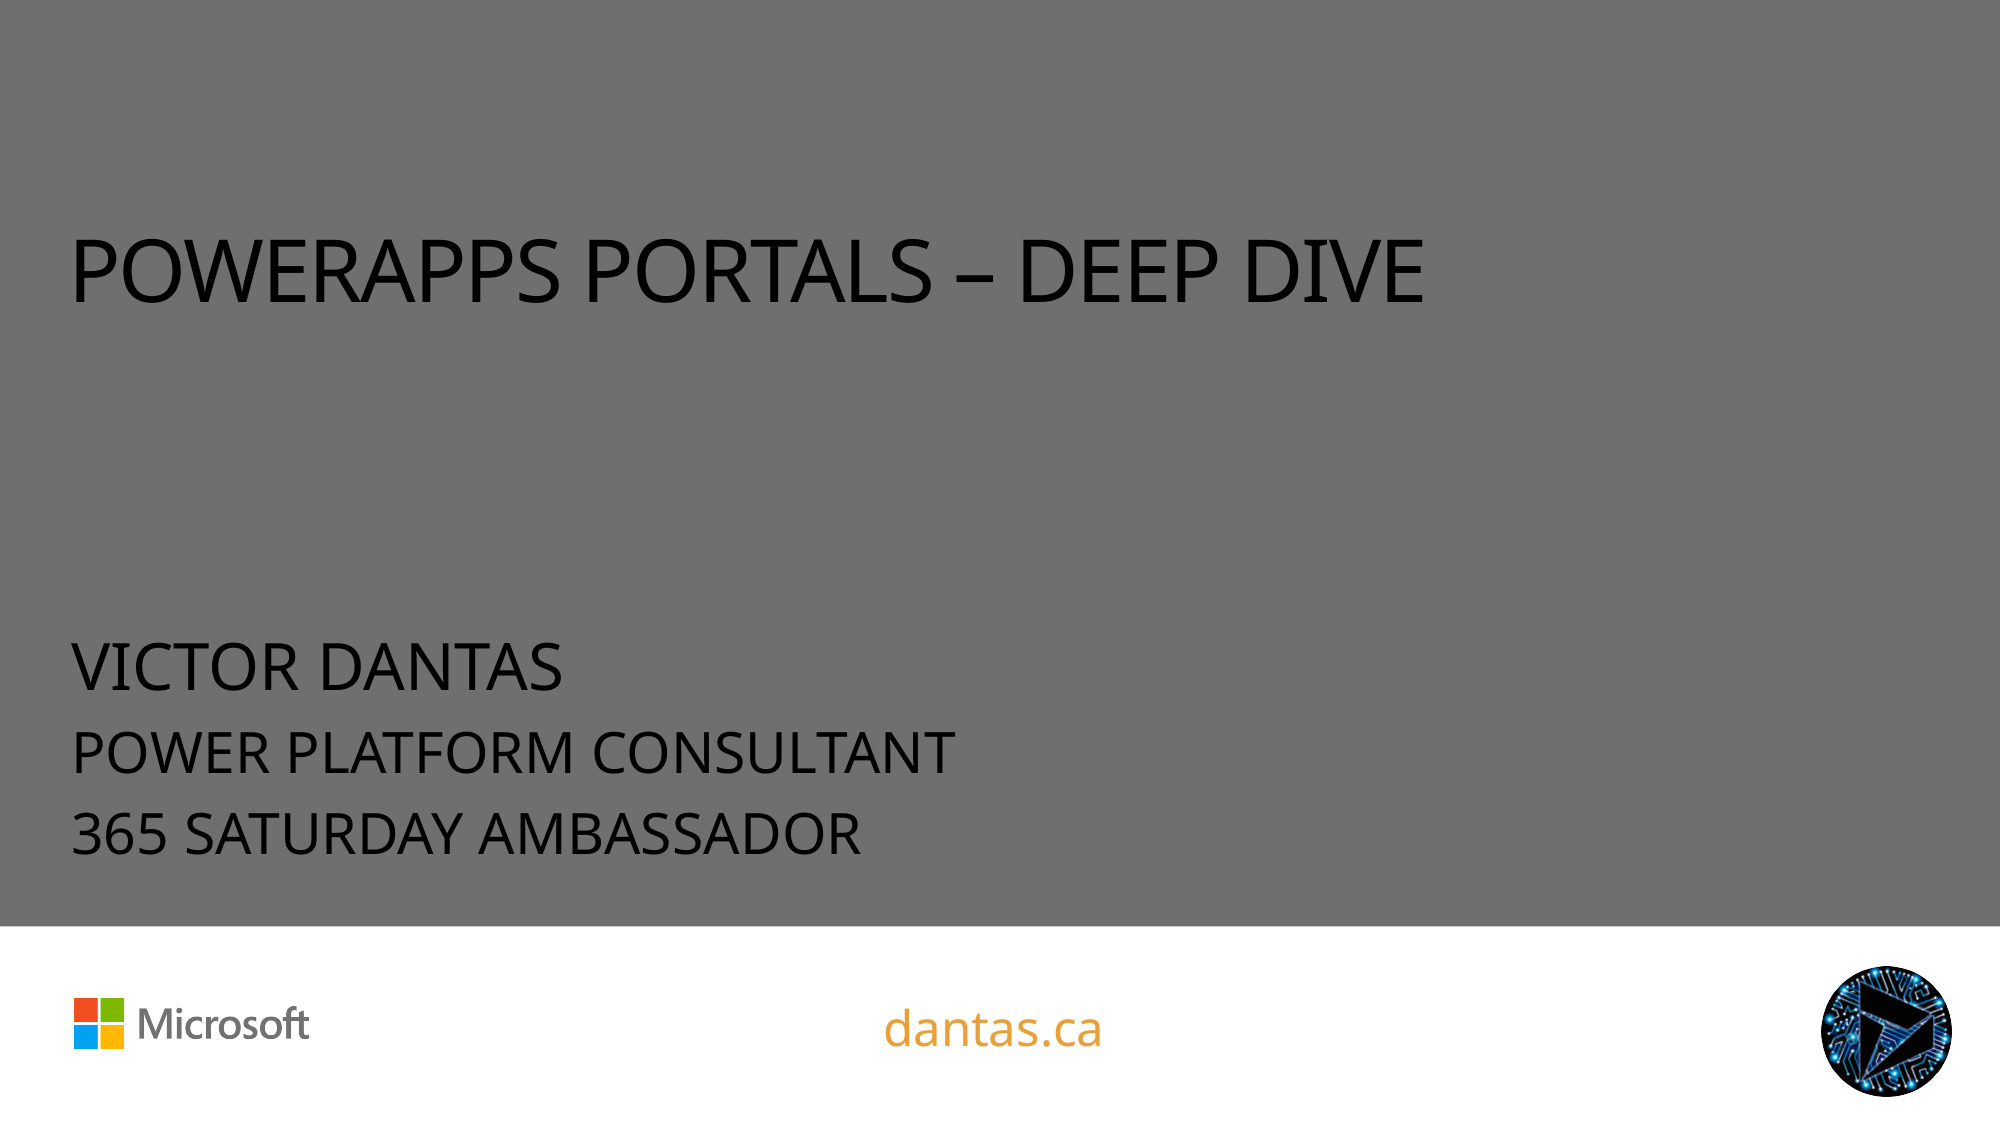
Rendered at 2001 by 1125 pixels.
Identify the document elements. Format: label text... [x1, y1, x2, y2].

picture [74, 998, 309, 1049]
picture [1820, 966, 1952, 1097]
list Victor Dantas Power Platform Consultant 365 Saturday Ambassador [44, 635, 1760, 856]
title PowerApps Portals – Deep Dive [44, 194, 1760, 416]
text_box dantas.ca [705, 981, 1282, 1082]
